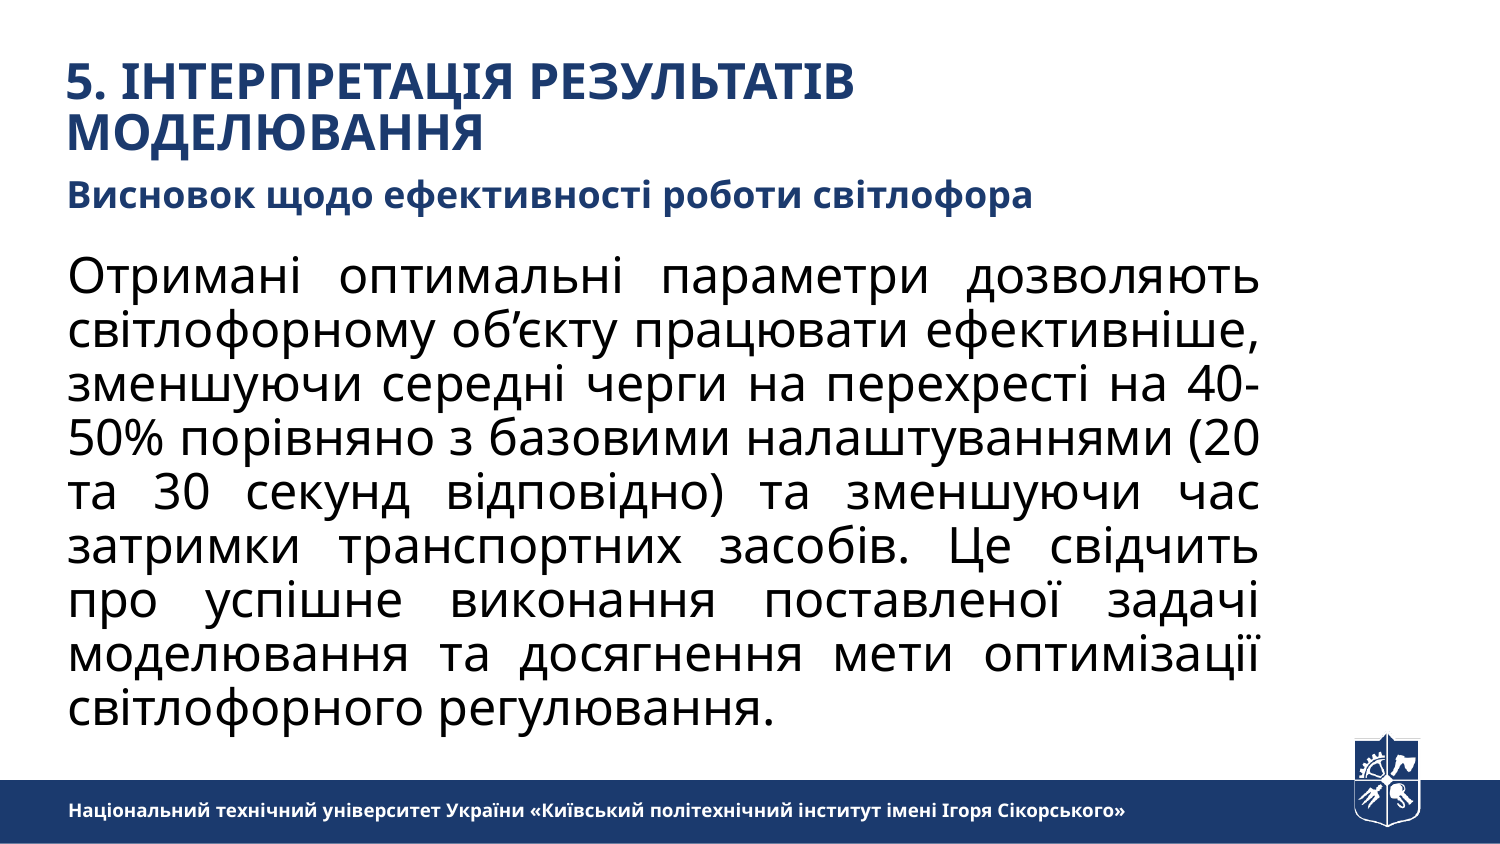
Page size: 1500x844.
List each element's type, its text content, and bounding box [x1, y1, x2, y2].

picture [1347, 725, 1427, 832]
list Висновок щодо ефективності роботи світлофора [54, 170, 1272, 222]
list Отримані оптимальні параметри дозволяють світлофорному об’єкту працювати ефективніше, зменшуючи середні черги на перехресті на 40-50% порівняно з базовими налаштуваннями (20 та 30 секунд відповідно) та зменшуючи час затримки транспортних засобів. Це свідчить про успішне виконання поставленої задачі моделювання та досягнення мети оптимізації світлофорного регулювання. [55, 245, 1273, 759]
list 5. Інтерпретація результатів моделювання [53, 53, 959, 169]
